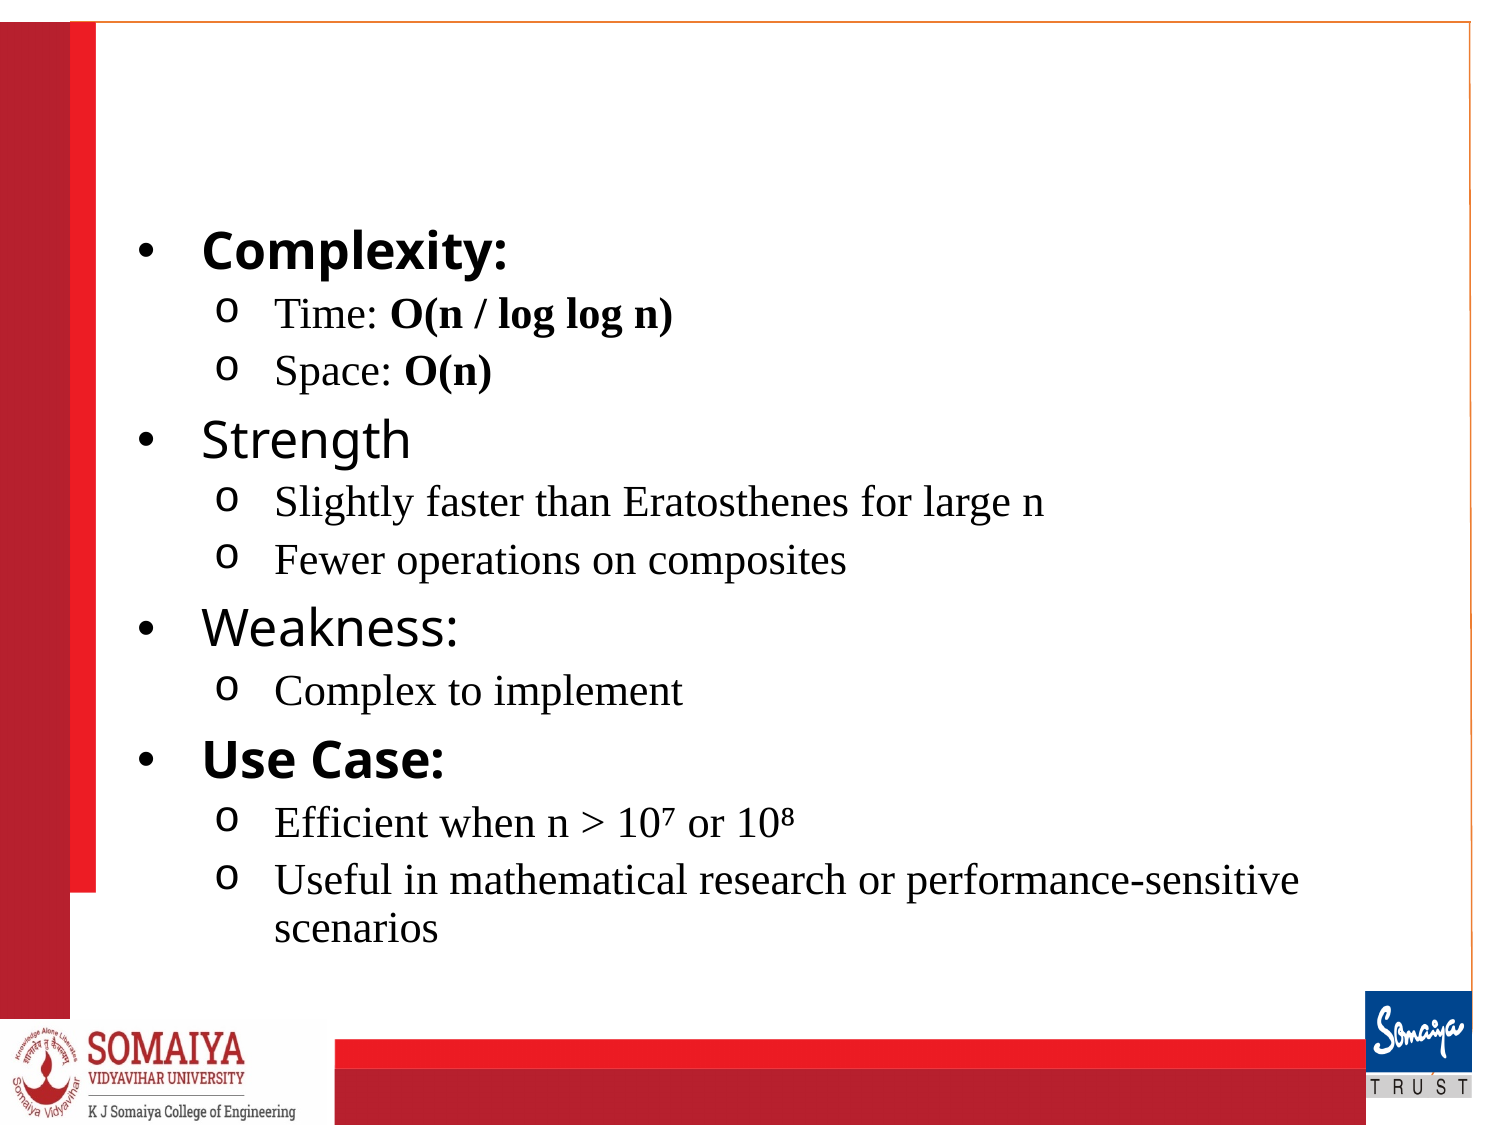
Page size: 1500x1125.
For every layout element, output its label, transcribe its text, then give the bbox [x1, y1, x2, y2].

picture [0, 22, 327, 1125]
picture [335, 1040, 1365, 1125]
picture [1365, 991, 1472, 1098]
list Complexity: Time: O(n / log log n) Space: O(n) Strength Slightly faster than Eratosthenes for large n Fewer operations on composites Weakness: Complex to implement Use Case: Efficient when n > 10⁷ or 10⁸ Useful in mathematical research or performance-sensitive scenarios [114, 217, 1465, 960]
